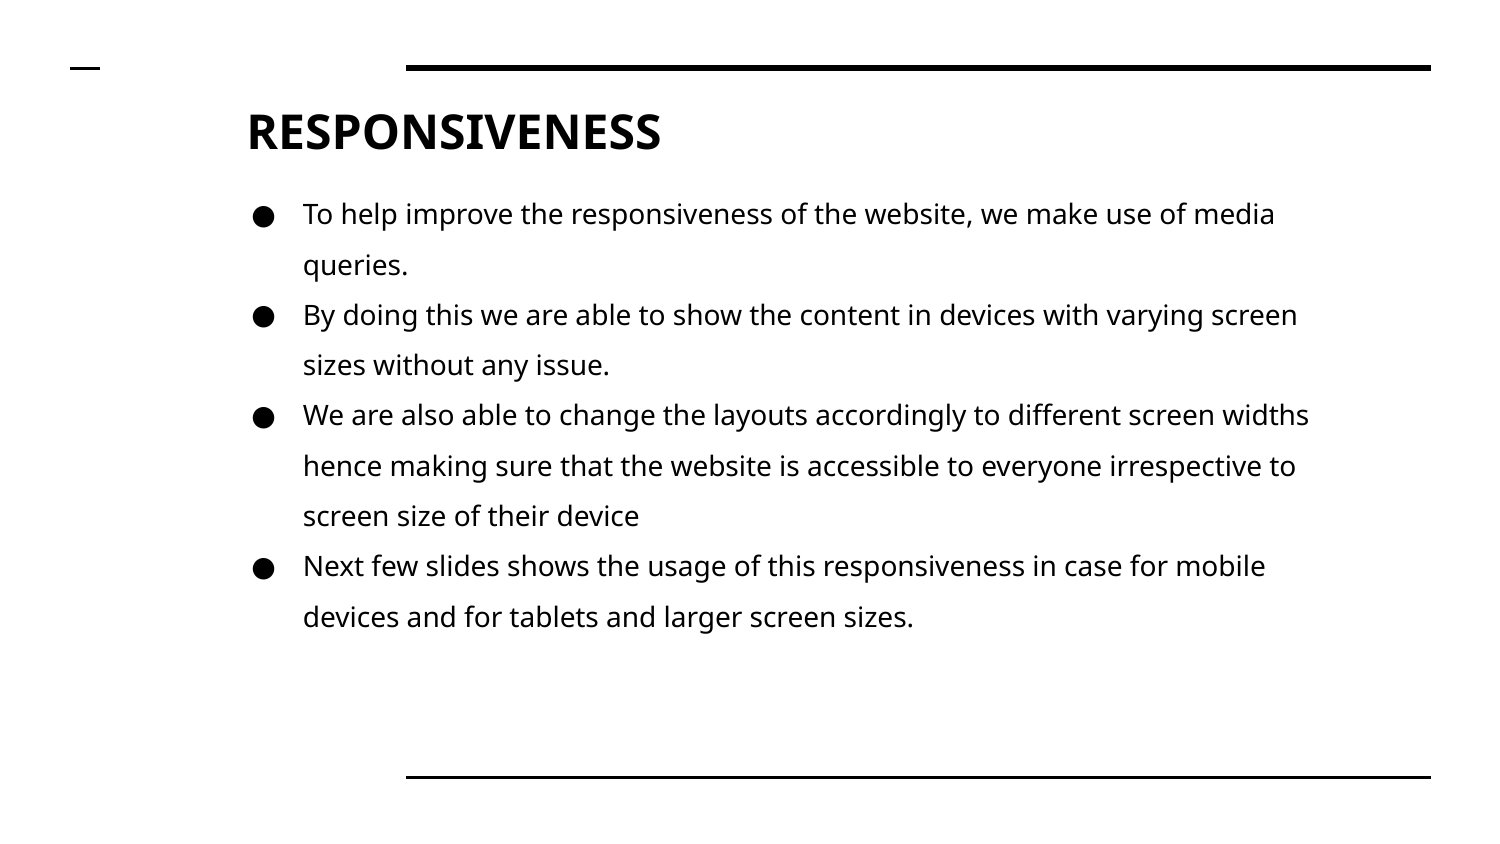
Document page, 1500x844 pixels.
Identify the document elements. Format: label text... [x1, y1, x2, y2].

list To help improve the responsiveness of the website, we make use of media queries. By doing this we are able to show the content in devices with varying screen sizes without any issue. We are also able to change the layouts accordingly to different screen widths hence making sure that the website is accessible to everyone irrespective to screen size of their device Next few slides shows the usage of this responsiveness in case for mobile devices and for tablets and larger screen sizes. [212, 164, 1368, 814]
title RESPONSIVENESS [231, 86, 1269, 164]
